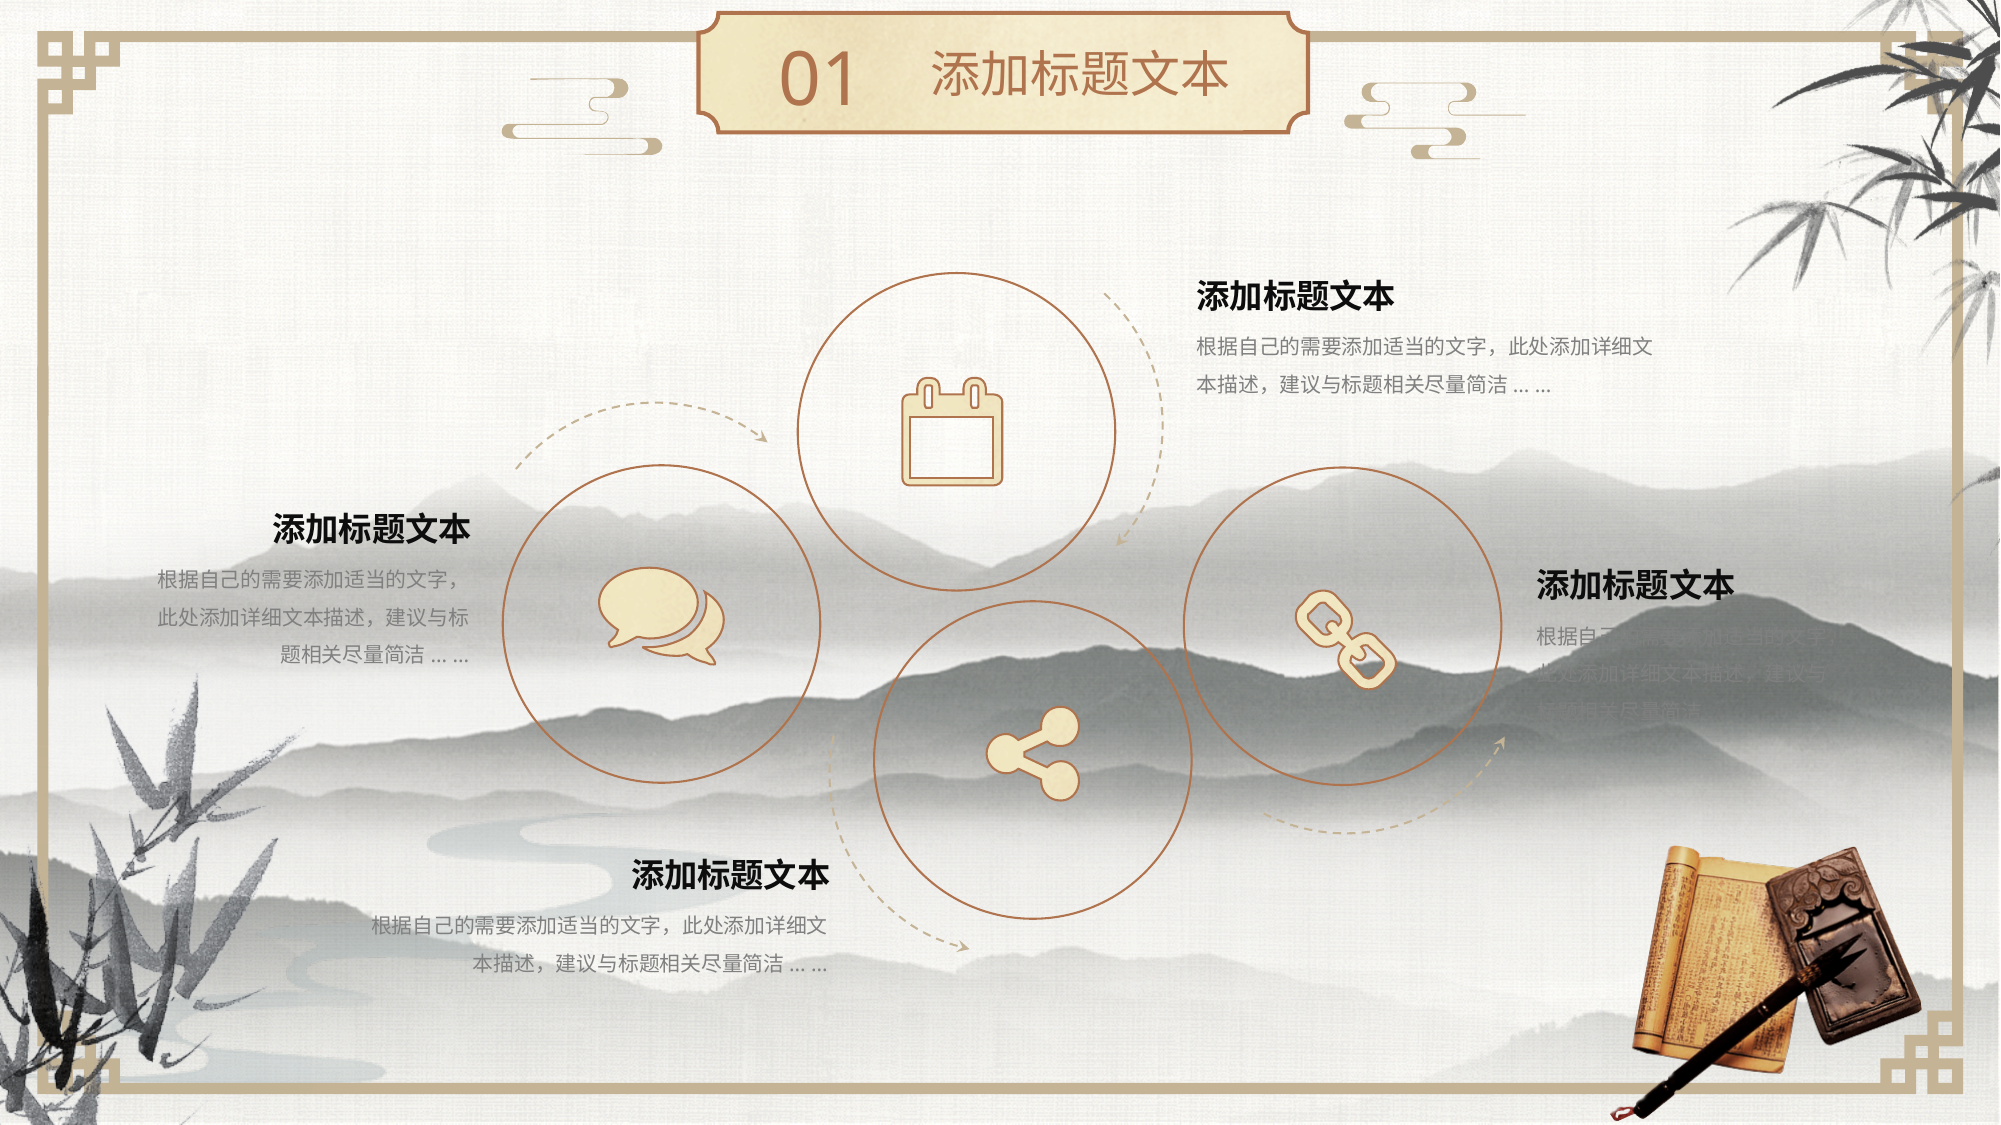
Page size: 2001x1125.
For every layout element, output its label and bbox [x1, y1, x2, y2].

picture [0, 0, 2001, 1125]
picture [96, 43, 108, 55]
picture [73, 67, 84, 79]
picture [49, 43, 61, 55]
text_box [120, 246, 1889, 981]
picture [49, 90, 61, 103]
text_box [501, 12, 1526, 160]
